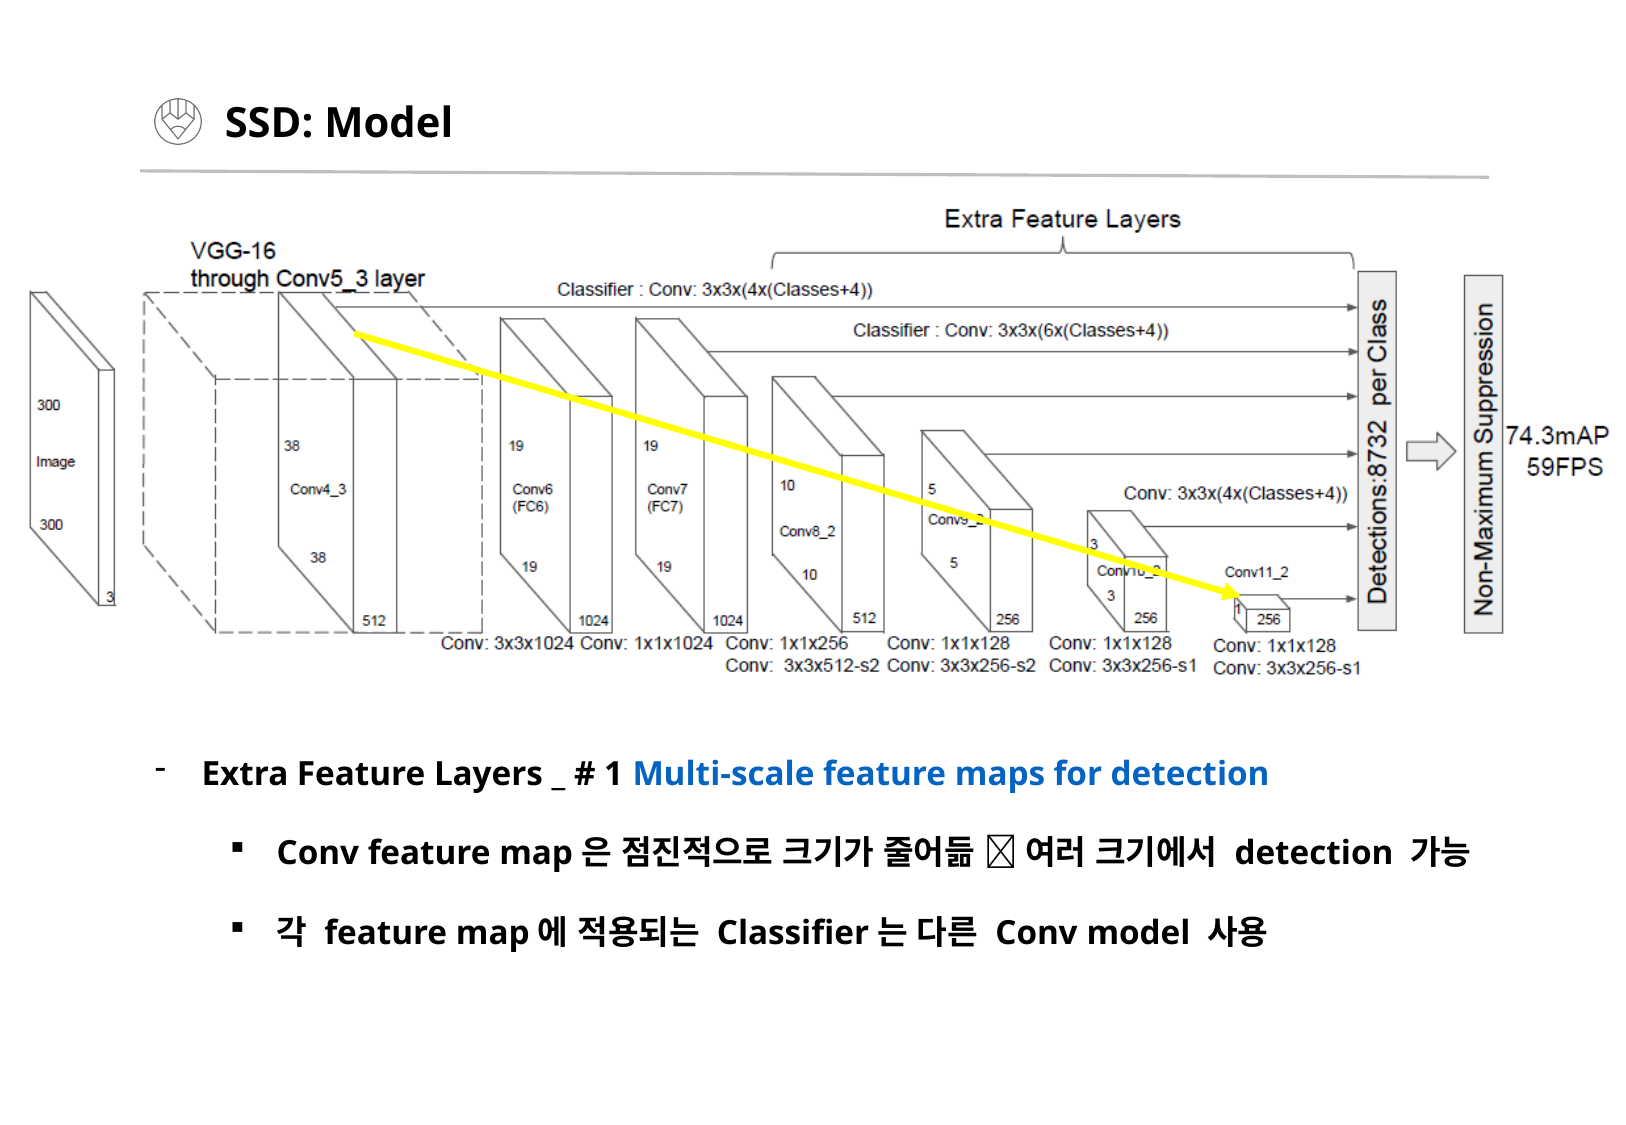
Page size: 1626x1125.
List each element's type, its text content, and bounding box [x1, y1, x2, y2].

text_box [354, 333, 1242, 597]
picture [154, 98, 202, 146]
picture [10, 185, 1619, 689]
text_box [139, 88, 1490, 178]
text_box Extra Feature Layers _ # 1 Multi-scale feature maps for detection Conv feature map은 점진적으로 크기가 줄어듦  여러 크기에서 detection 가능 각 feature map에 적용되는 Classifier는 다른 Conv model 사용 [140, 704, 1555, 959]
